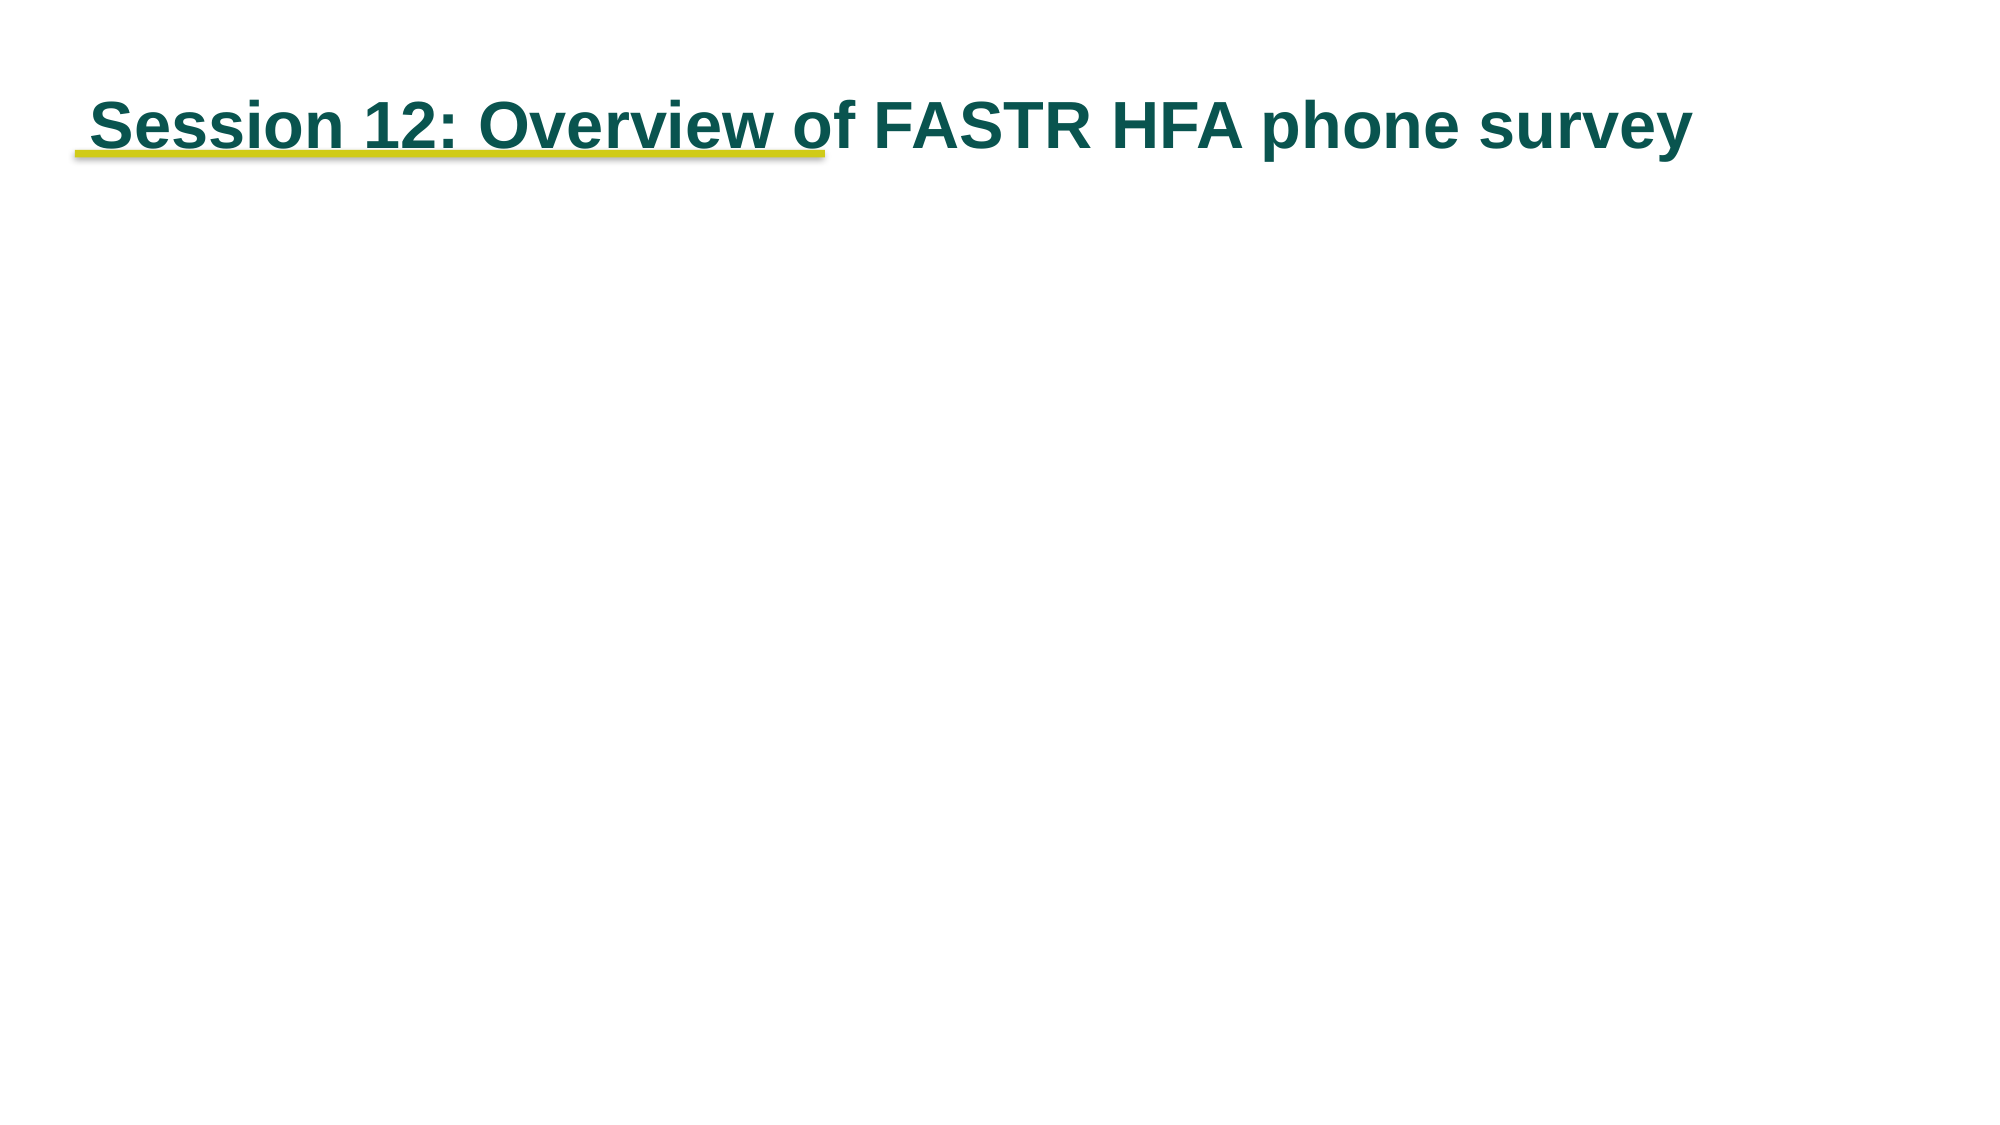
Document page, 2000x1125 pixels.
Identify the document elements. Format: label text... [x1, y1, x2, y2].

text_box Session 12: Overview of FASTR HFA phone survey [74, 75, 1925, 158]
text_box [74, 149, 826, 158]
